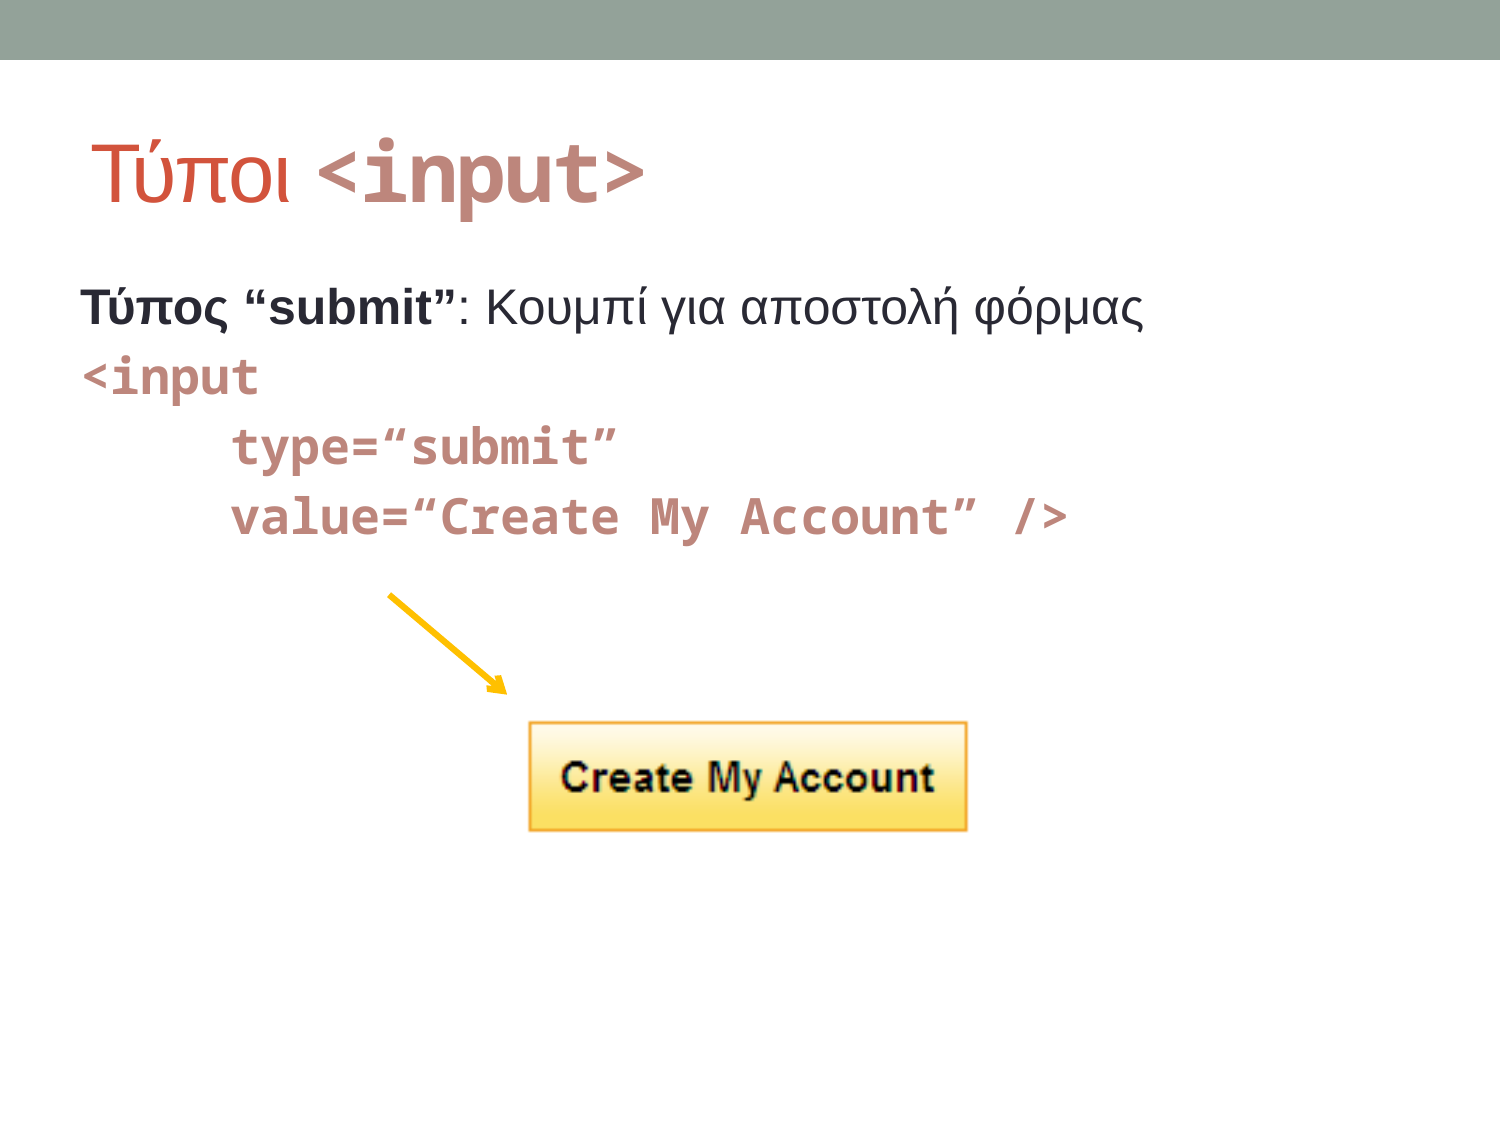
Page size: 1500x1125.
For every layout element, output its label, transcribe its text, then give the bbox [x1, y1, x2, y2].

list Τύπος “submit”: Κουμπί για αποστολή φόρμας <input type=“submit” value=“Create My Account” /> [64, 267, 1450, 587]
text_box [388, 594, 508, 695]
picture [506, 694, 992, 858]
title Τύποι <input> [75, 87, 1425, 250]
